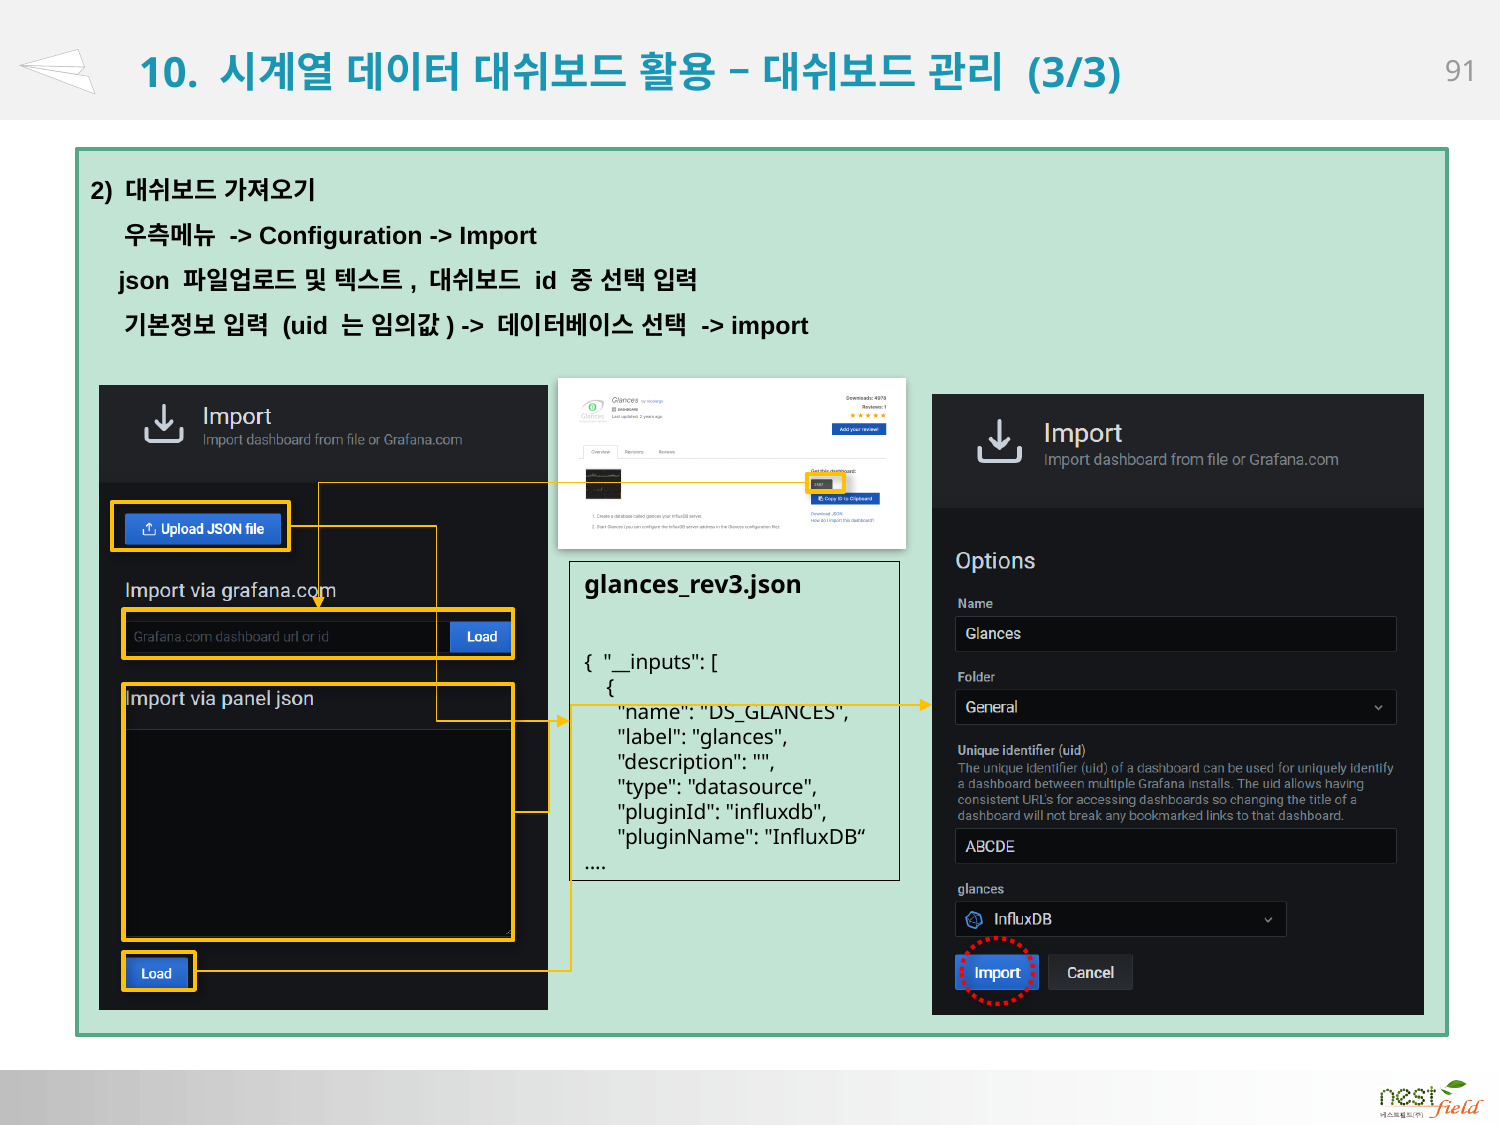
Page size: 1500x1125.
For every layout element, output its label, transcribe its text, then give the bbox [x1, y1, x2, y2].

picture [572, 392, 892, 535]
text_box [76, 347, 1447, 1035]
text_box 2) 대쉬보드 가져오기 우측메뉴 -> Configuration -> Import json 파일업로드 및 텍스트, 대쉬보드 id 중 선택 입력 기본정보 입력 (uid 는 임의값) -> 데이터베이스 선택 -> import [75, 152, 1447, 347]
title 10. 시계열 데이터 대쉬보드 활용 – 대쉬보드 관리 (3/3) [123, 42, 1388, 100]
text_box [318, 482, 808, 610]
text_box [194, 704, 933, 972]
picture [1376, 1076, 1484, 1118]
picture [99, 384, 549, 1011]
text_box [76, 148, 1447, 152]
picture [931, 394, 1424, 1016]
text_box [288, 526, 570, 703]
text_box glances_rev3.json { "__inputs": [ { "name": "DS_GLANCES", "label": "glances", "description": "", "type": "datasource", "pluginId": "influxdb", "pluginName": "InfluxDB“ .... [574, 561, 900, 703]
